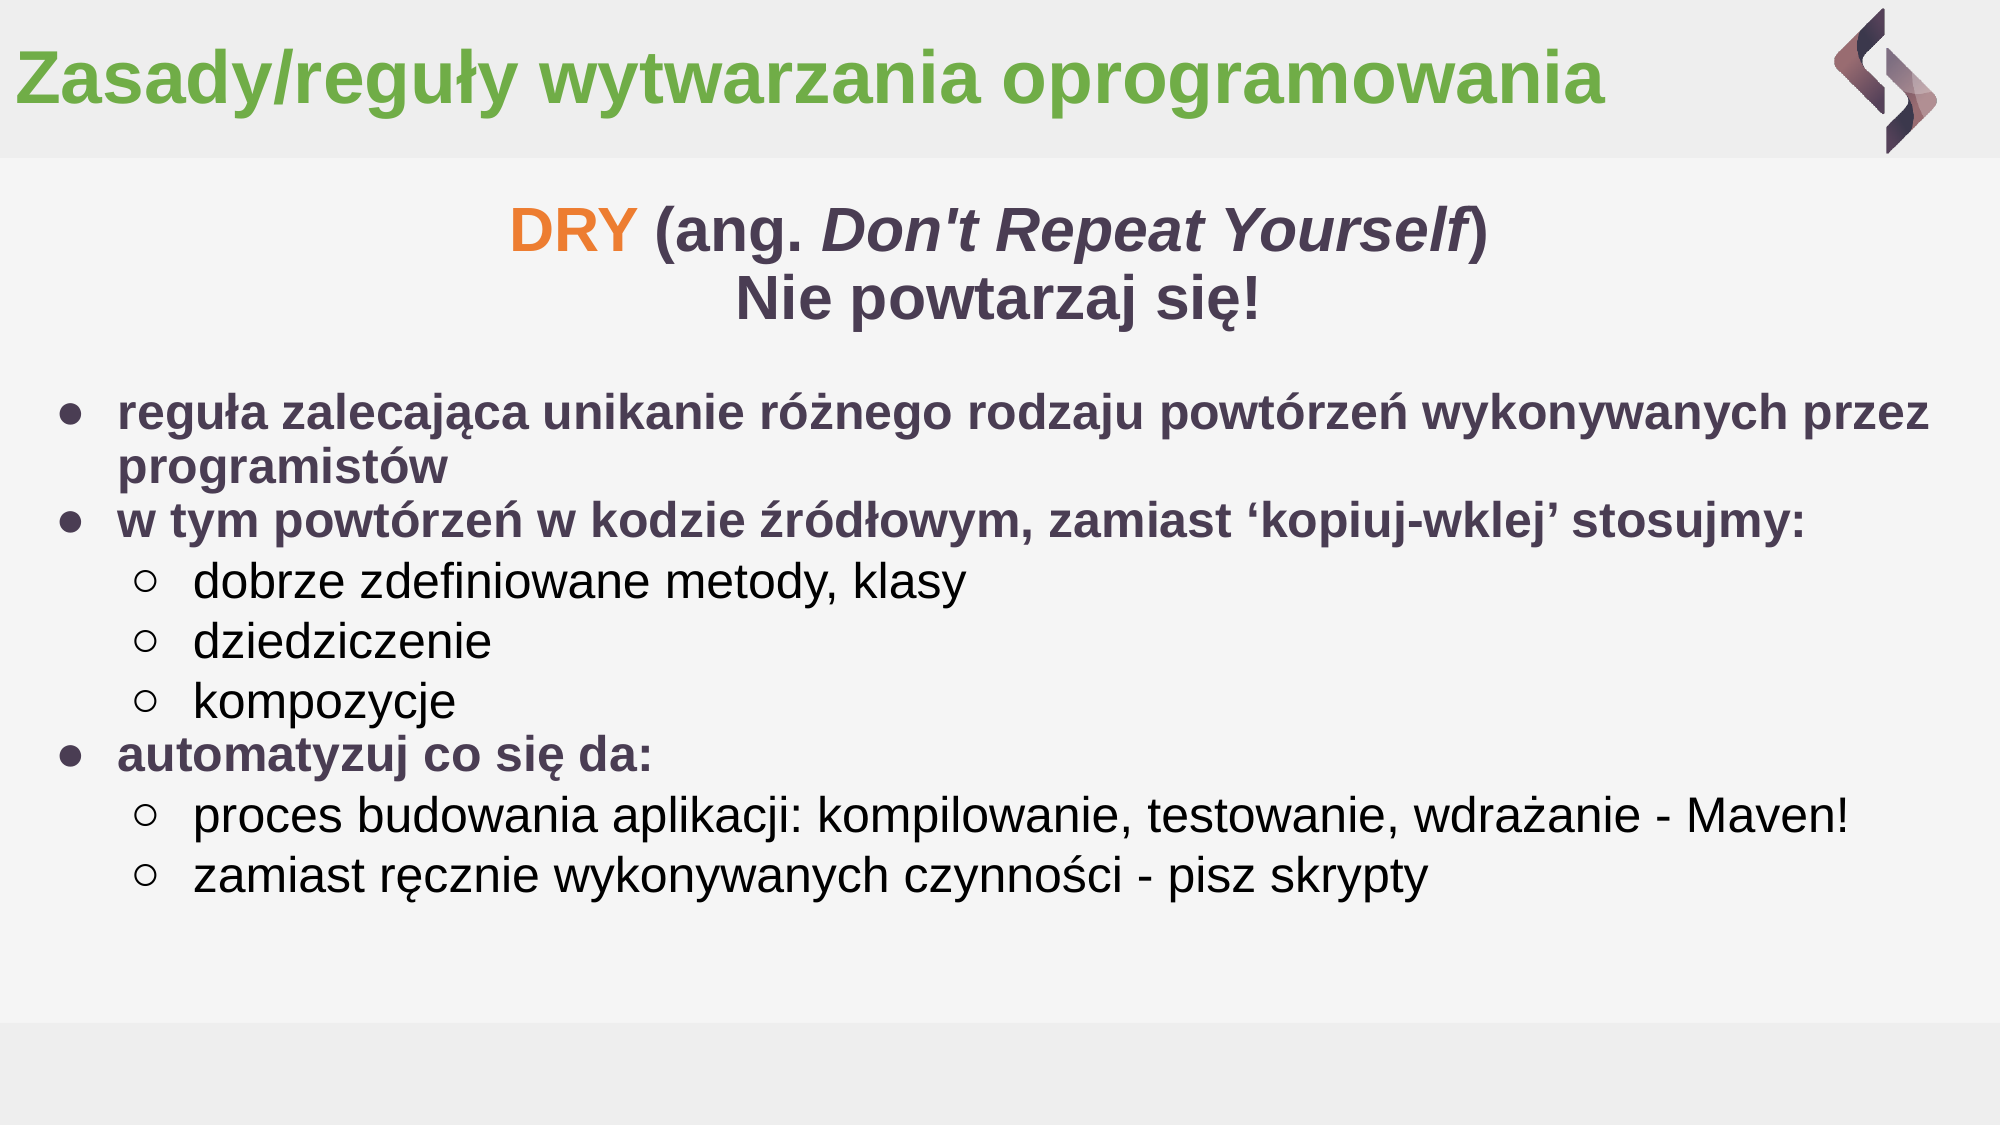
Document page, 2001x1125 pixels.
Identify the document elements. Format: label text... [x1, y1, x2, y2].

picture [1787, 0, 2001, 166]
title Zasady/reguły wytwarzania oprogramowania [0, 0, 1788, 158]
title DRY (ang. Don't Repeat Yourself) Nie powtarzaj się! reguła zalecająca unikanie różnego rodzaju powtórzeń wykonywanych przez programistów w tym powtórzeń w kodzie źródłowym, zamiast ‘kopiuj-wklej’ stosujmy: dobrze zdefiniowane metody, klasy dziedziczenie kompozycje automatyzuj co się da: proces budowania aplikacji: kompilowanie, testowanie, wdrażanie - Maven! zamiast ręcznie wykonywanych czynności - pisz skrypty [27, 182, 1971, 1021]
